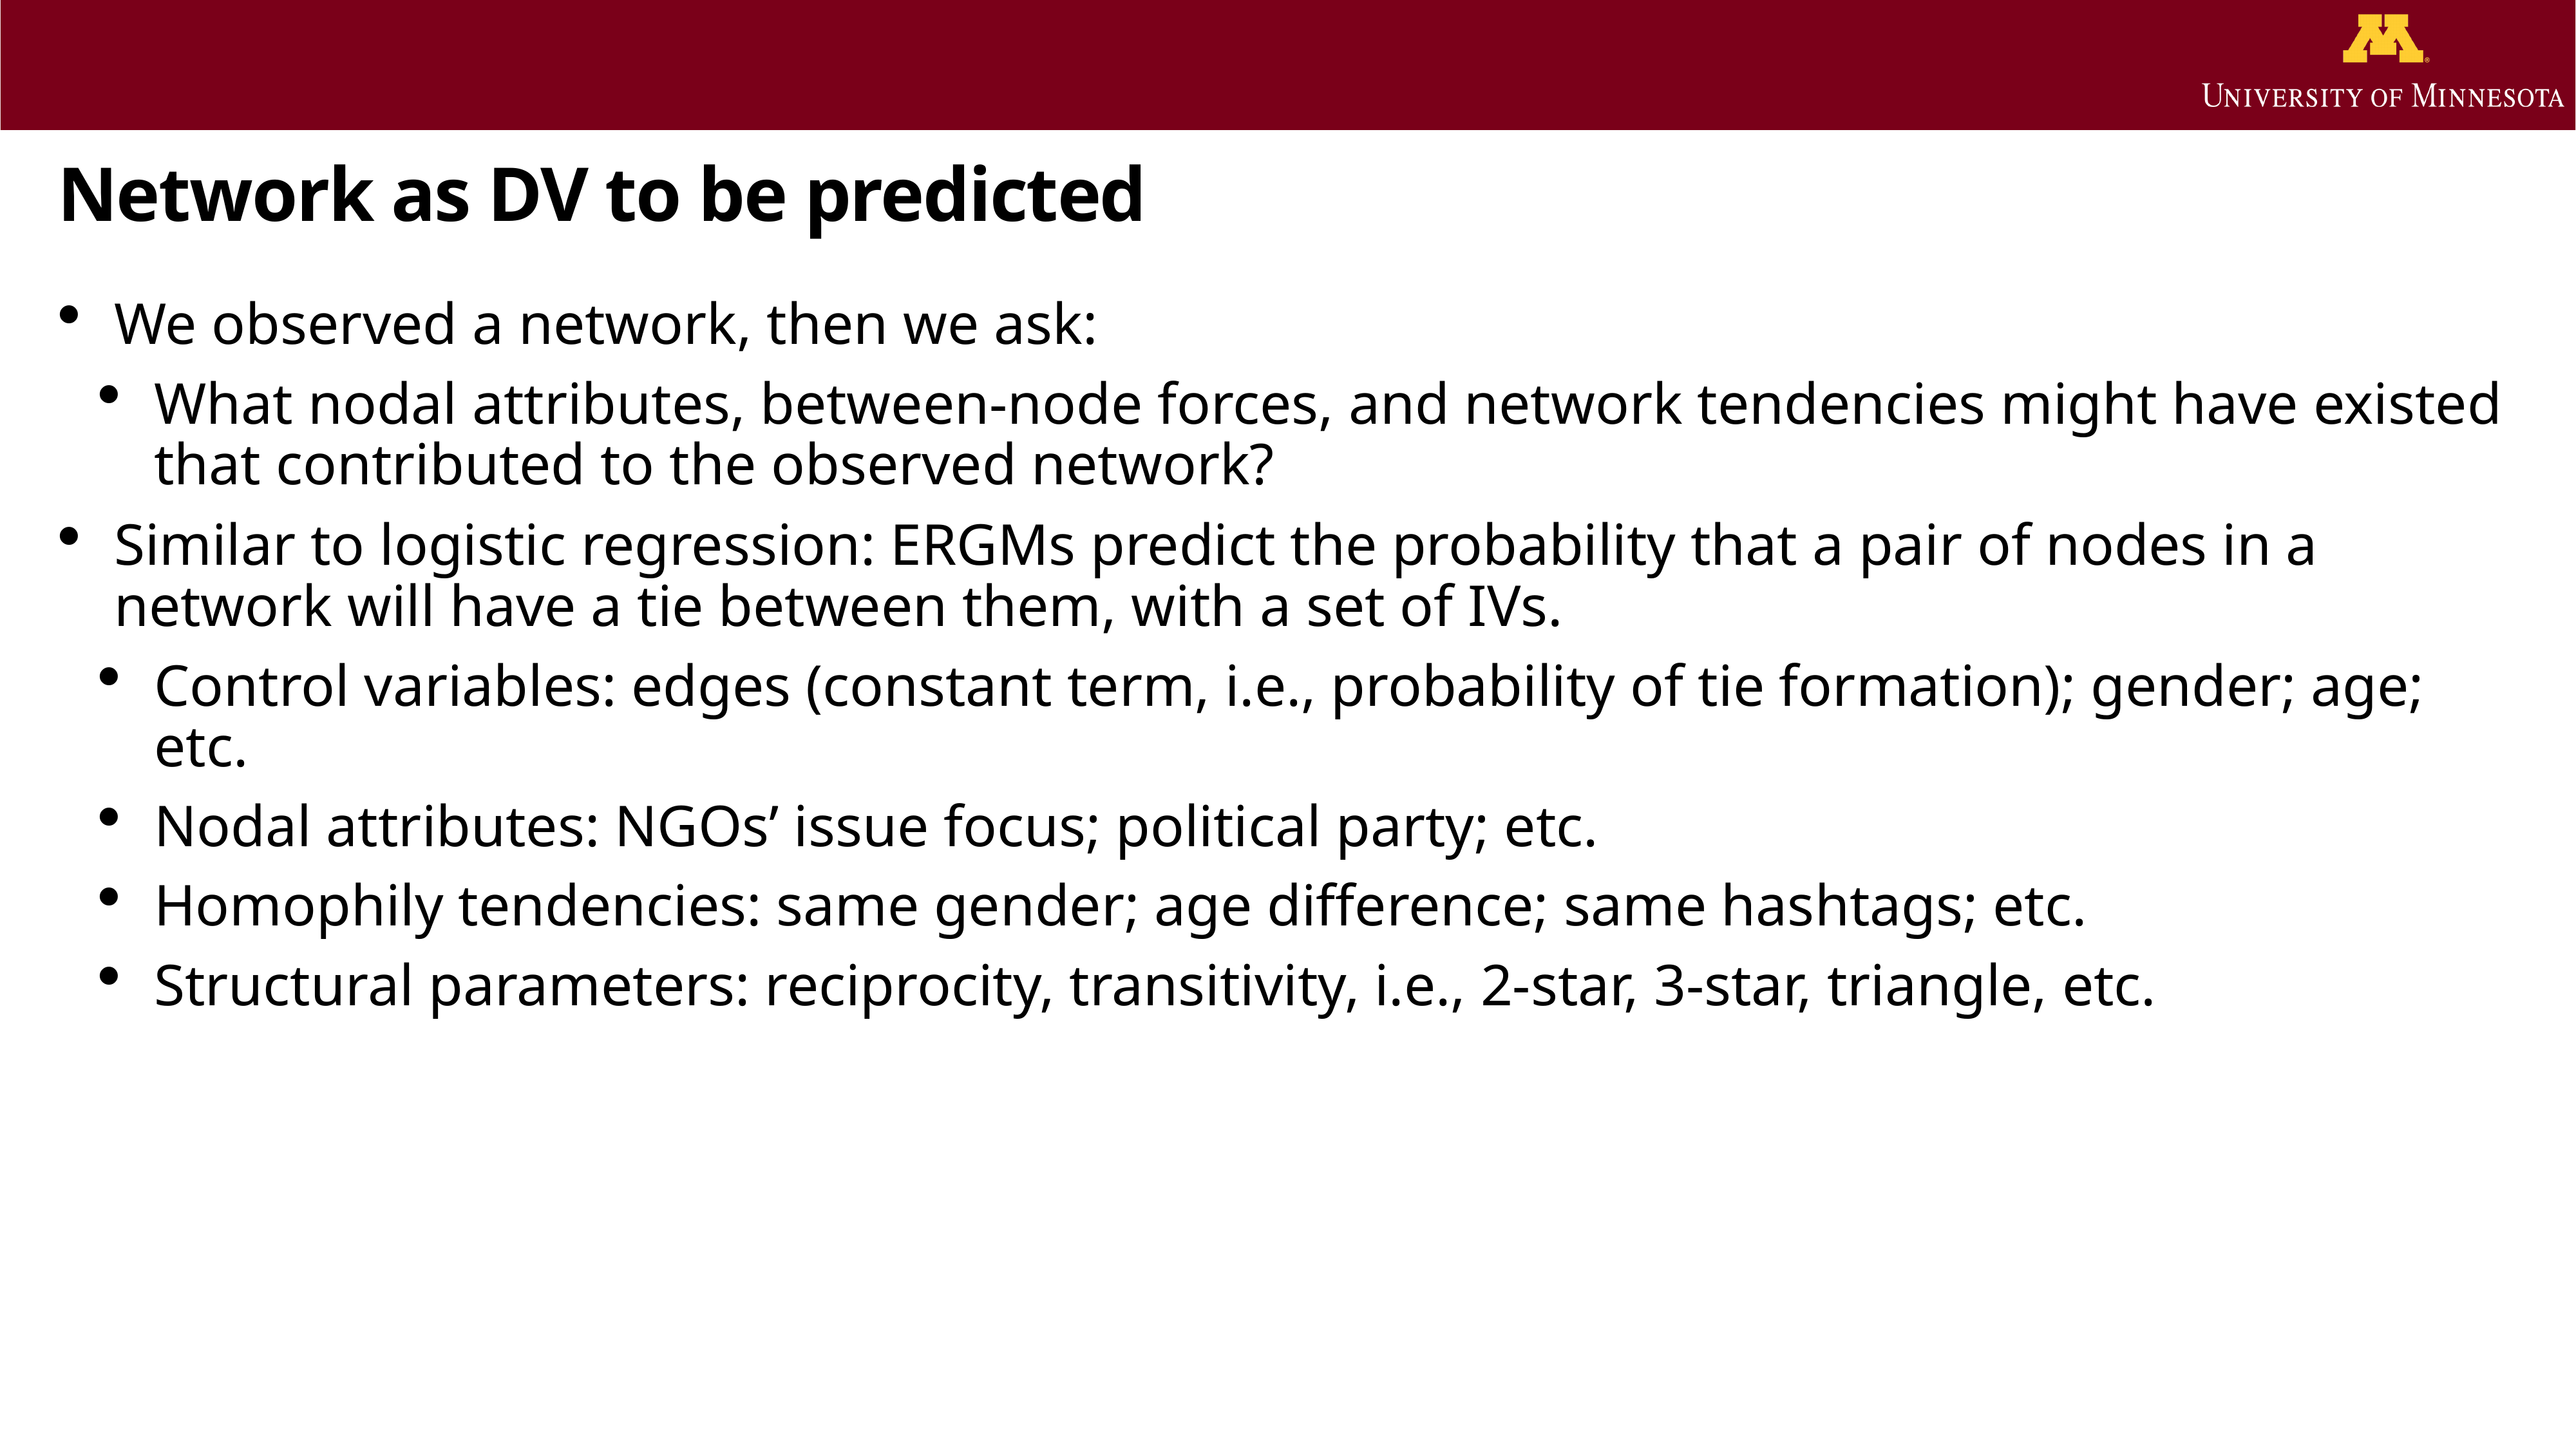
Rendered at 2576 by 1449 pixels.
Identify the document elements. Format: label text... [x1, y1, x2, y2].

picture [2202, 14, 2564, 107]
text_box Similar to logistic regression: ERGMs predict the probability that a pair of nodes in a network will have a tie between them, with a set of IVs. Control variables: edges (constant term, i.e., probability of tie formation); gender; age; etc. Nodal attributes: NGOs’ issue focus; political party; etc. Homophily tendencies: same gender; age difference; same hashtags; etc. Structural parameters: reciprocity, transitivity, i.e., 2-star, 3-star, triangle, etc. [50, 509, 2526, 1379]
title Network as DV to be predicted [50, 156, 2526, 262]
list We observed a network, then we ask: What nodal attributes, between-node forces, and network tendencies might have existed that contributed to the observed network? [50, 287, 2526, 509]
